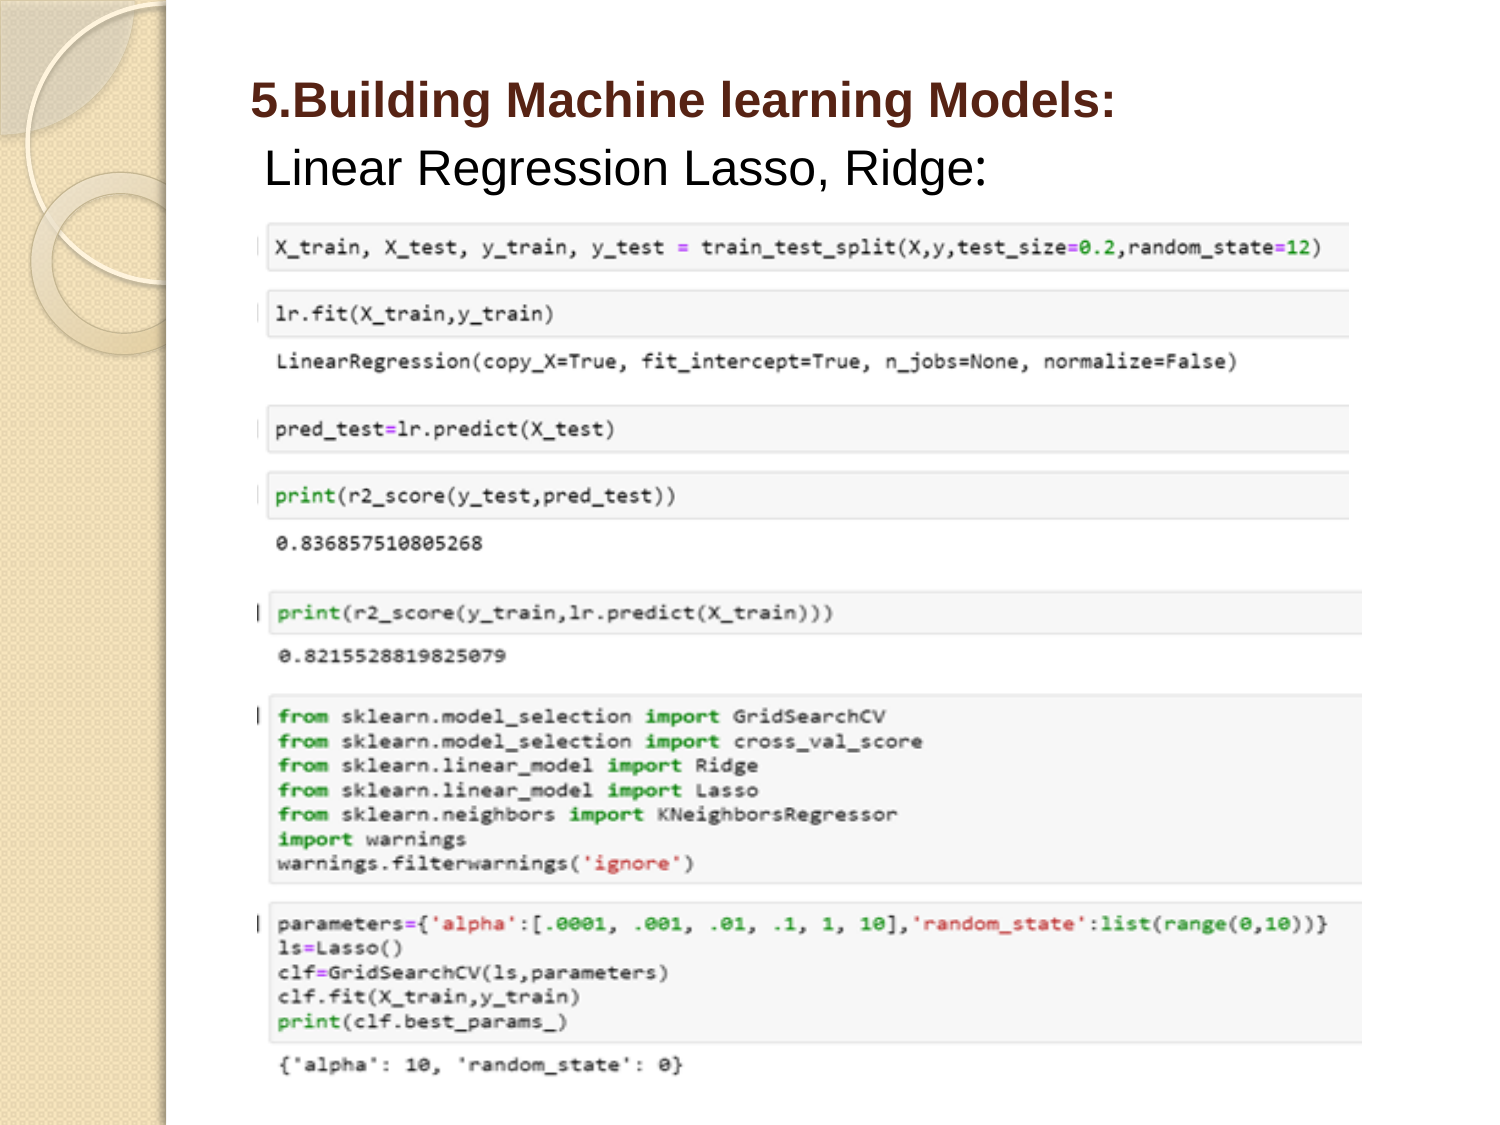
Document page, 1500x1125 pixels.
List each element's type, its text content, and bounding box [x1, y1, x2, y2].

picture [257, 584, 1362, 1084]
list Linear Regression Lasso, Ridge: [235, 128, 1466, 1025]
picture [257, 209, 1349, 563]
title 5.Building Machine learning Models: [235, 45, 1466, 128]
